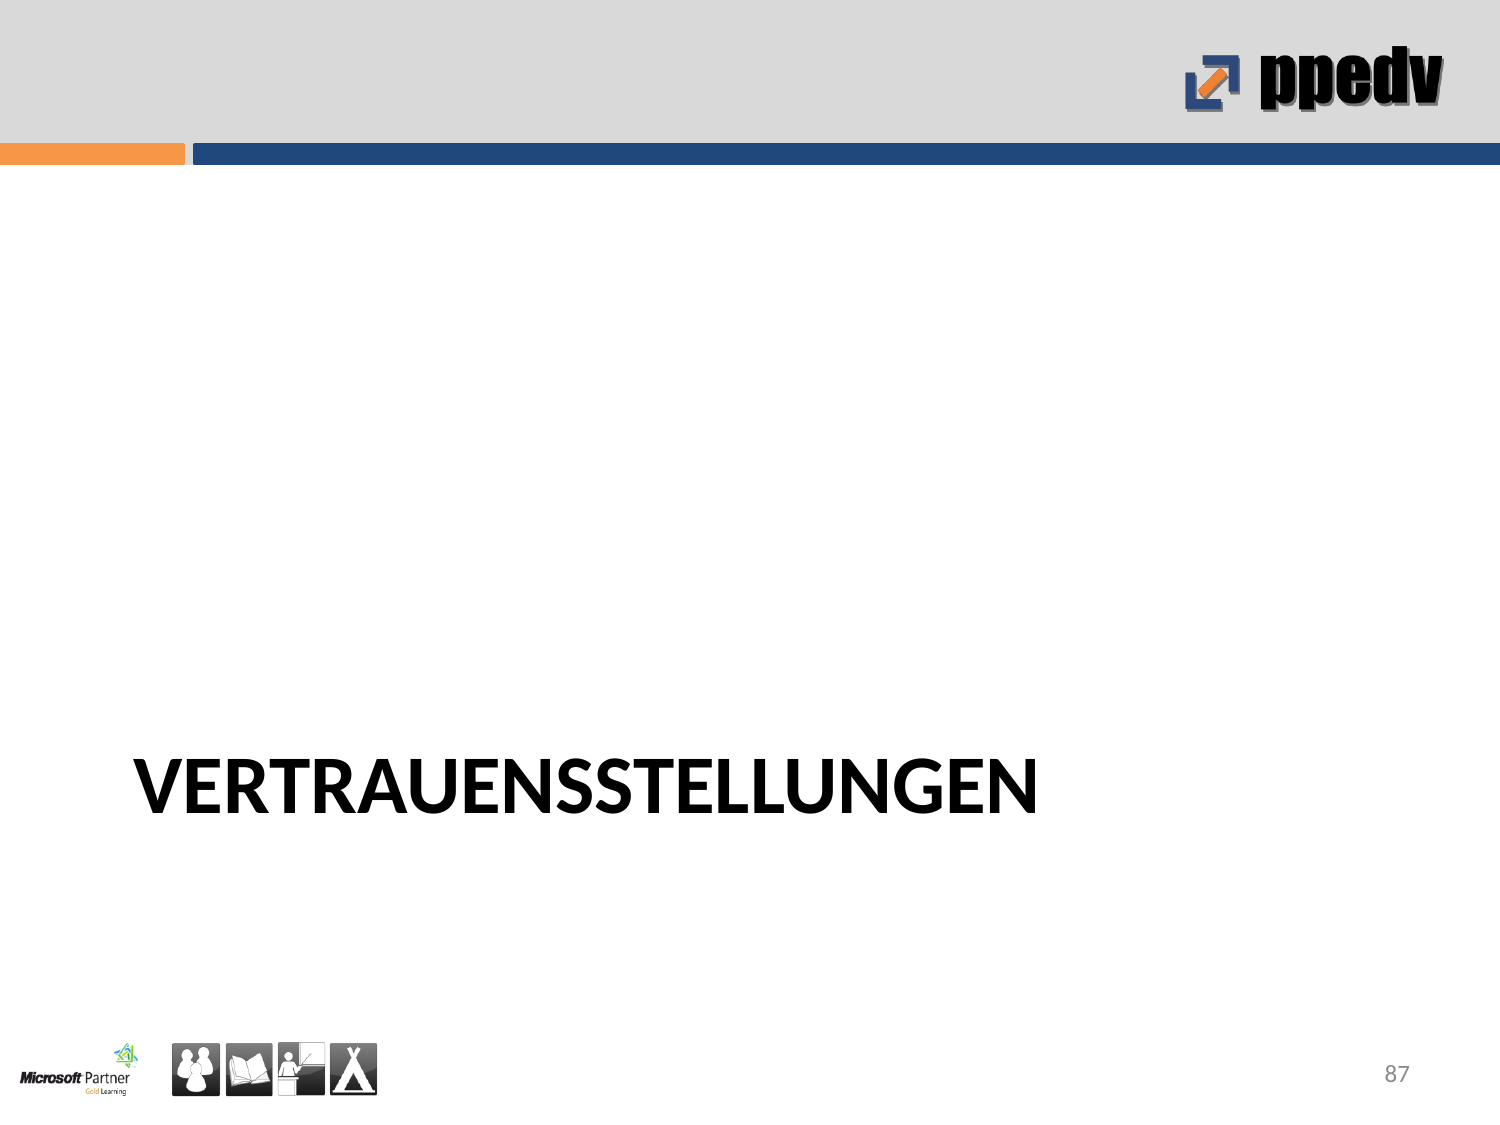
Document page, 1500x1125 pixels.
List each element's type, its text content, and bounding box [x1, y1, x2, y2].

picture [1175, 40, 1465, 123]
picture [5, 1023, 396, 1118]
slide_number 87 [1074, 1042, 1425, 1103]
title Vertrauensstellungen [118, 722, 1394, 947]
